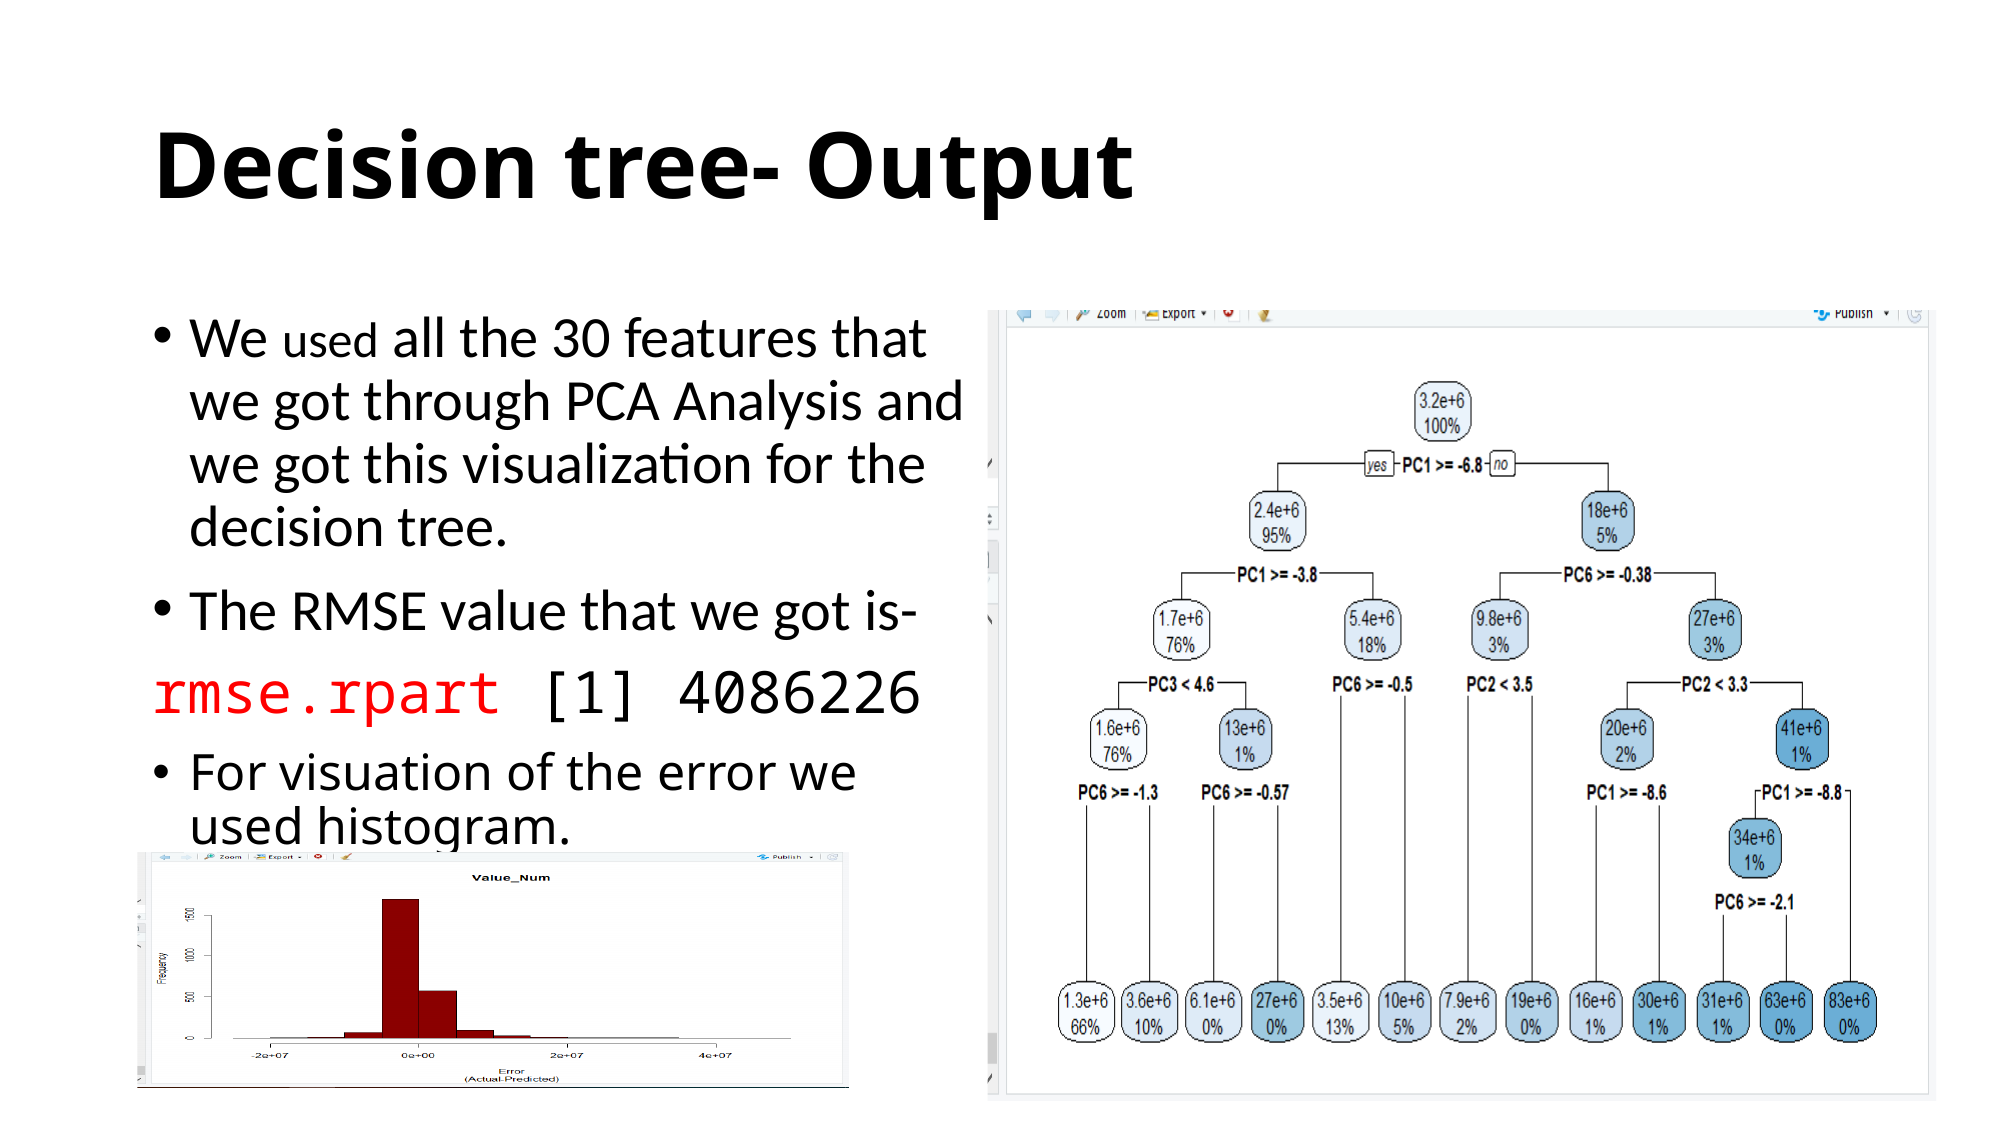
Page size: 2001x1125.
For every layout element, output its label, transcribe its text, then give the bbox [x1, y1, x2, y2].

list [987, 310, 1937, 1101]
picture [137, 852, 849, 1088]
title Decision tree- Output [137, 59, 1863, 278]
list We used all the 30 features that we got through PCA Analysis and we got this visualization for the decision tree. The RMSE value that we got is- rmse.rpart [1] 4086226 For visuation of the error we used histogram. [137, 299, 988, 1014]
